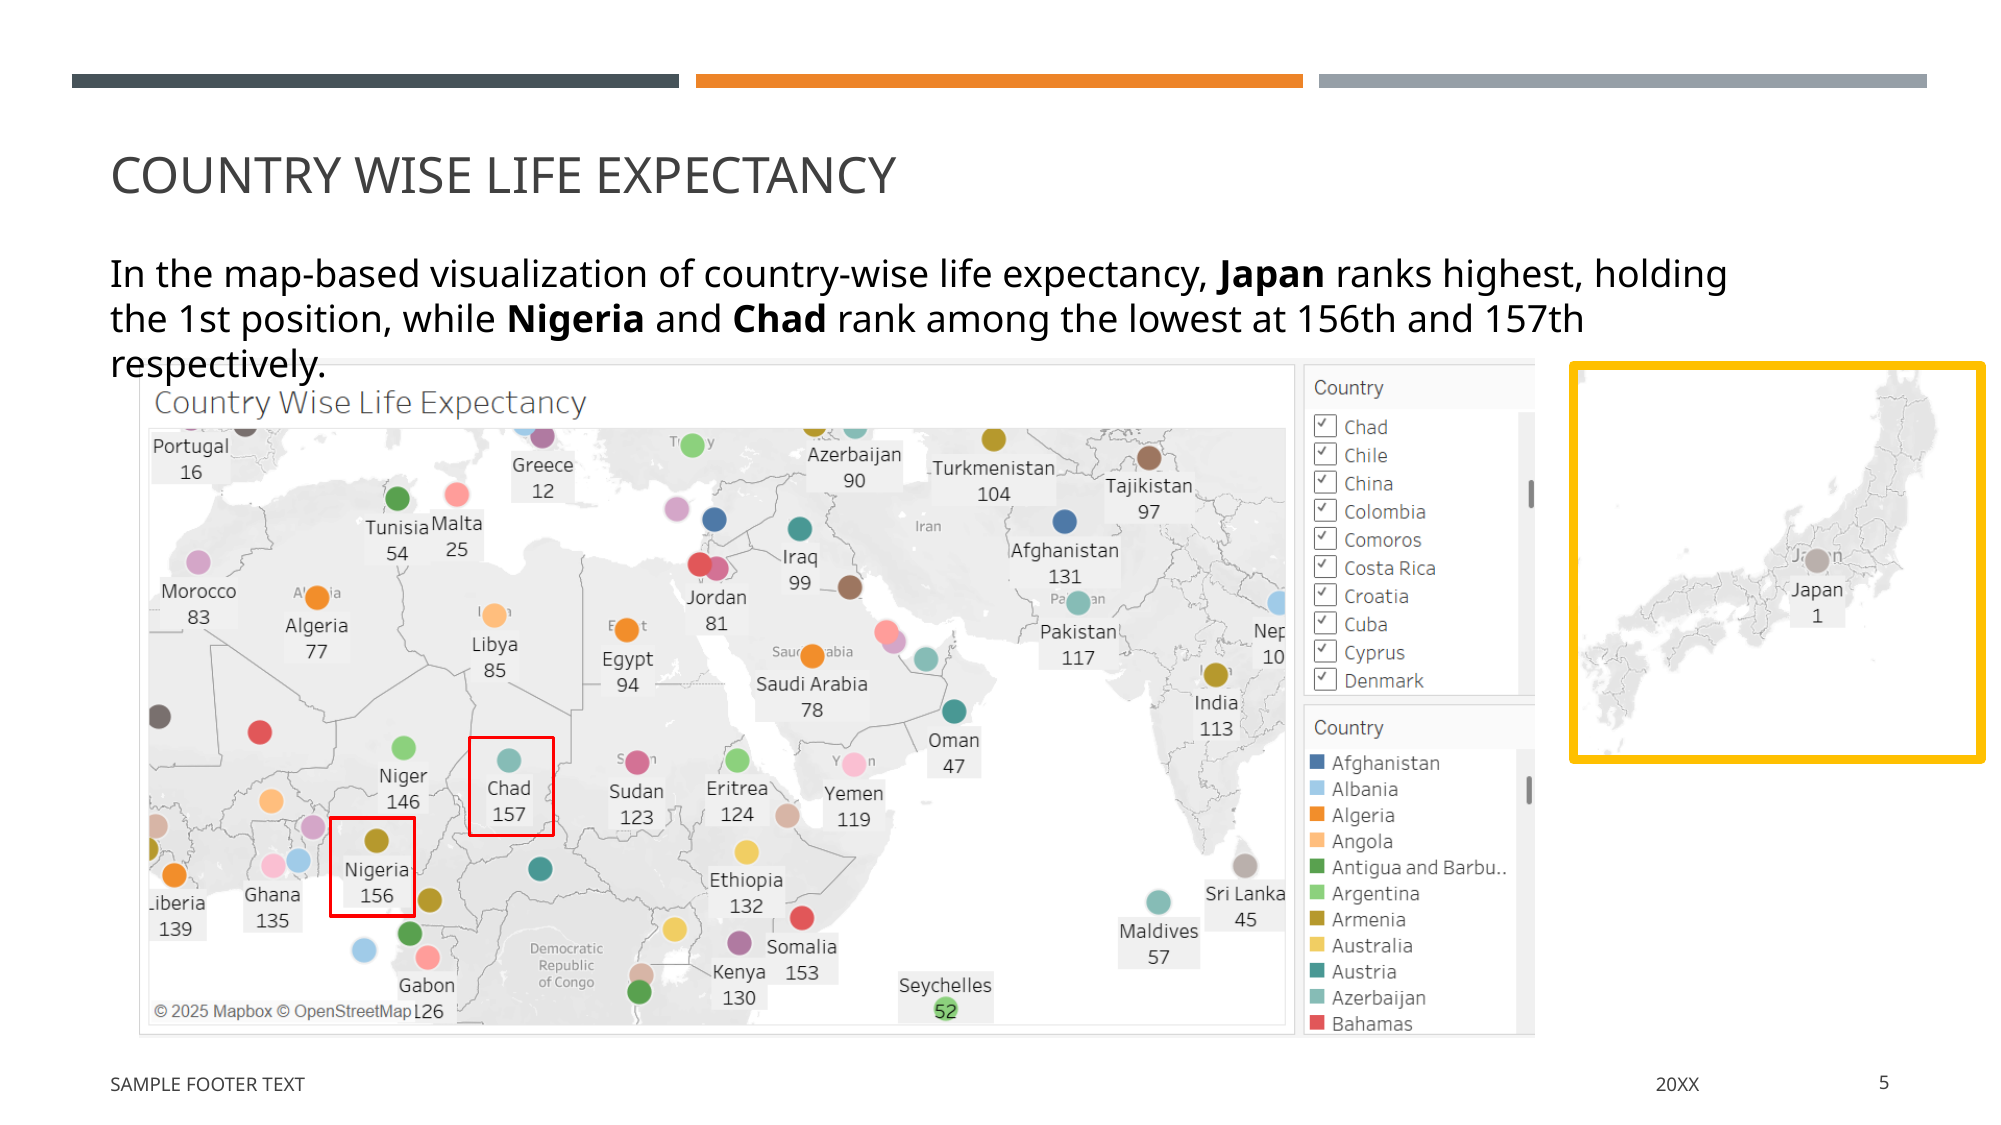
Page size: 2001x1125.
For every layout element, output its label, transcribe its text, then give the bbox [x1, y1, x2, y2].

title Country wise life expectancy [95, 120, 1877, 211]
slide_number 20XX [1247, 1053, 1715, 1114]
slide_number 5 [1732, 1053, 1905, 1114]
chart [94, 342, 1590, 958]
picture [1577, 369, 1977, 756]
footer Sample Footer Text [95, 1053, 1230, 1114]
picture [138, 358, 1535, 1039]
text_box In the map-based visualization of country-wise life expectancy, Japan ranks highest, holding the 1st position, while Nigeria and Chad rank among the lowest at 156th and 157th respectively. [95, 242, 1810, 368]
